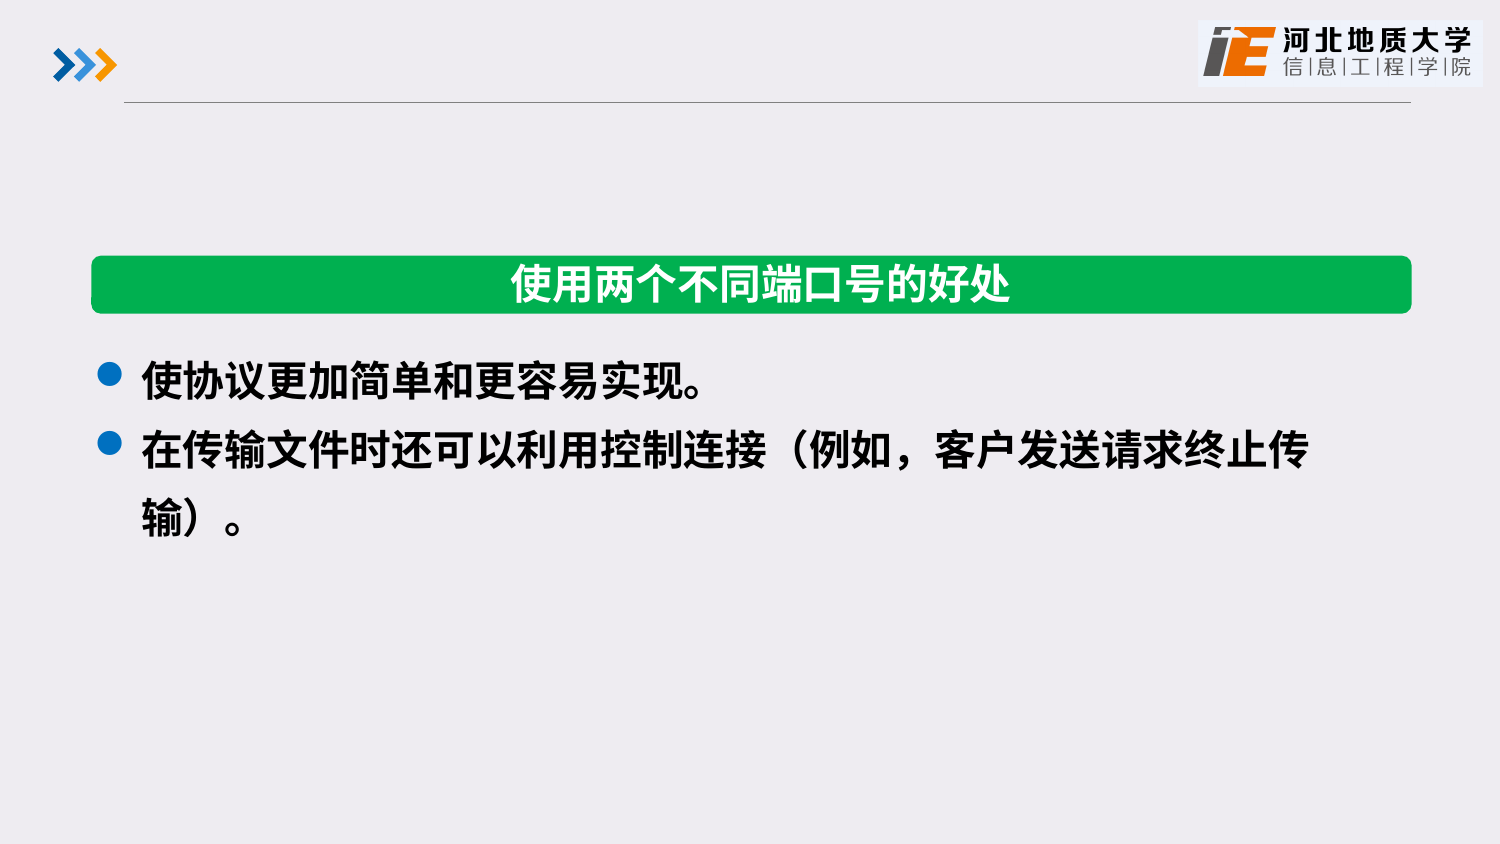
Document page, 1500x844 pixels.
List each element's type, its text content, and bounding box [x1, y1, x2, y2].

text_box [1027, 255, 1412, 314]
text_box [91, 255, 476, 314]
picture [1198, 20, 1483, 87]
text_box 使协议更加简单和更容易实现。 在传输文件时还可以利用控制连接（例如，客户发送请求终止传输）。 [79, 328, 1449, 550]
text_box 使用两个不同端口号的好处 [476, 250, 1027, 315]
